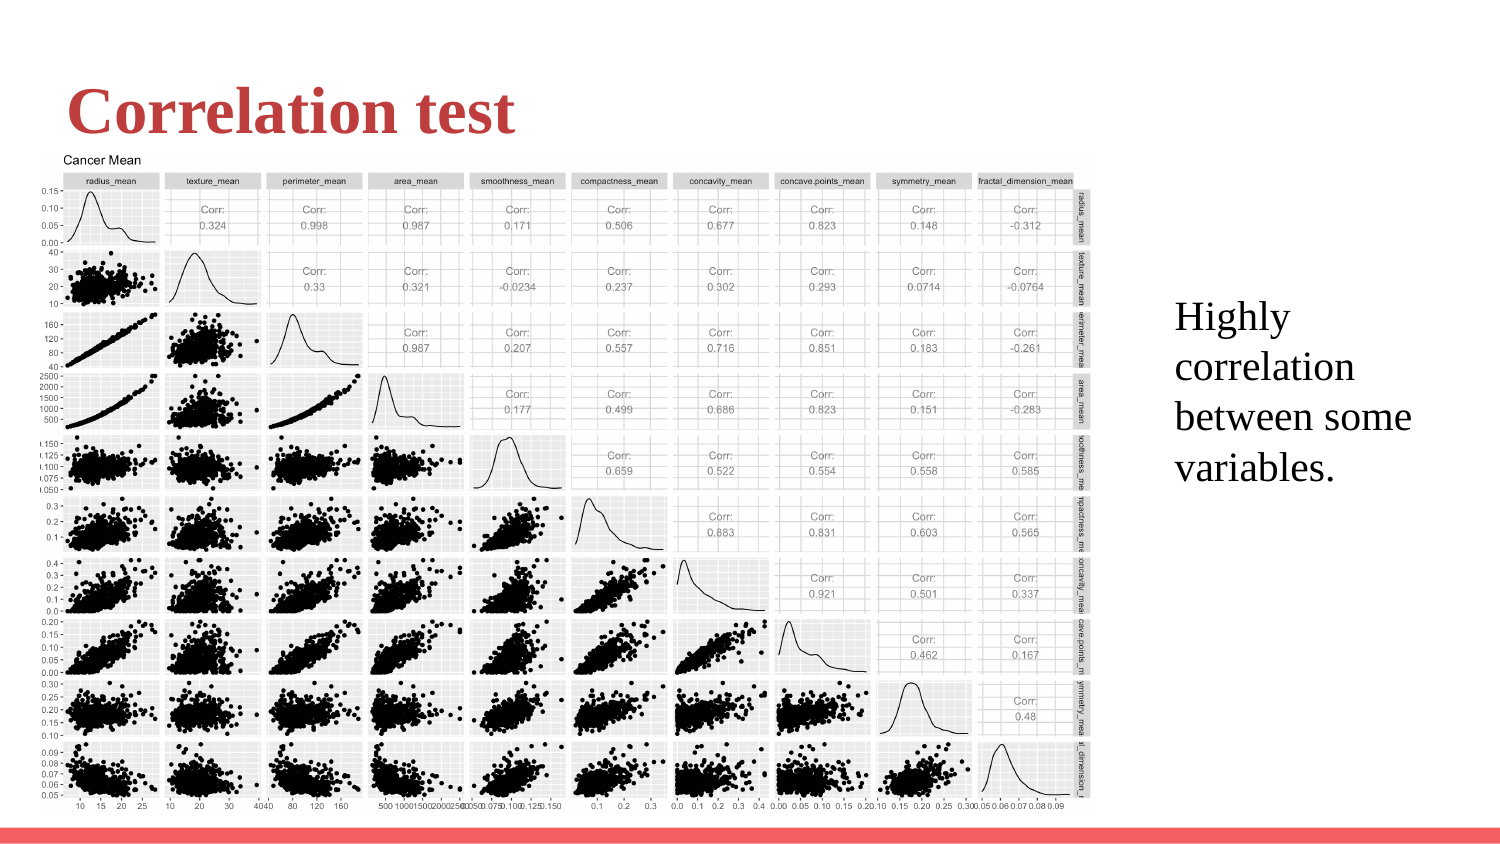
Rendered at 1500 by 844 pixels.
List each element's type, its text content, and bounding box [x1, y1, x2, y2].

text_box Highly correlation between some variables. [1159, 281, 1449, 497]
title Correlation test [51, 52, 1449, 155]
picture [39, 154, 1092, 813]
